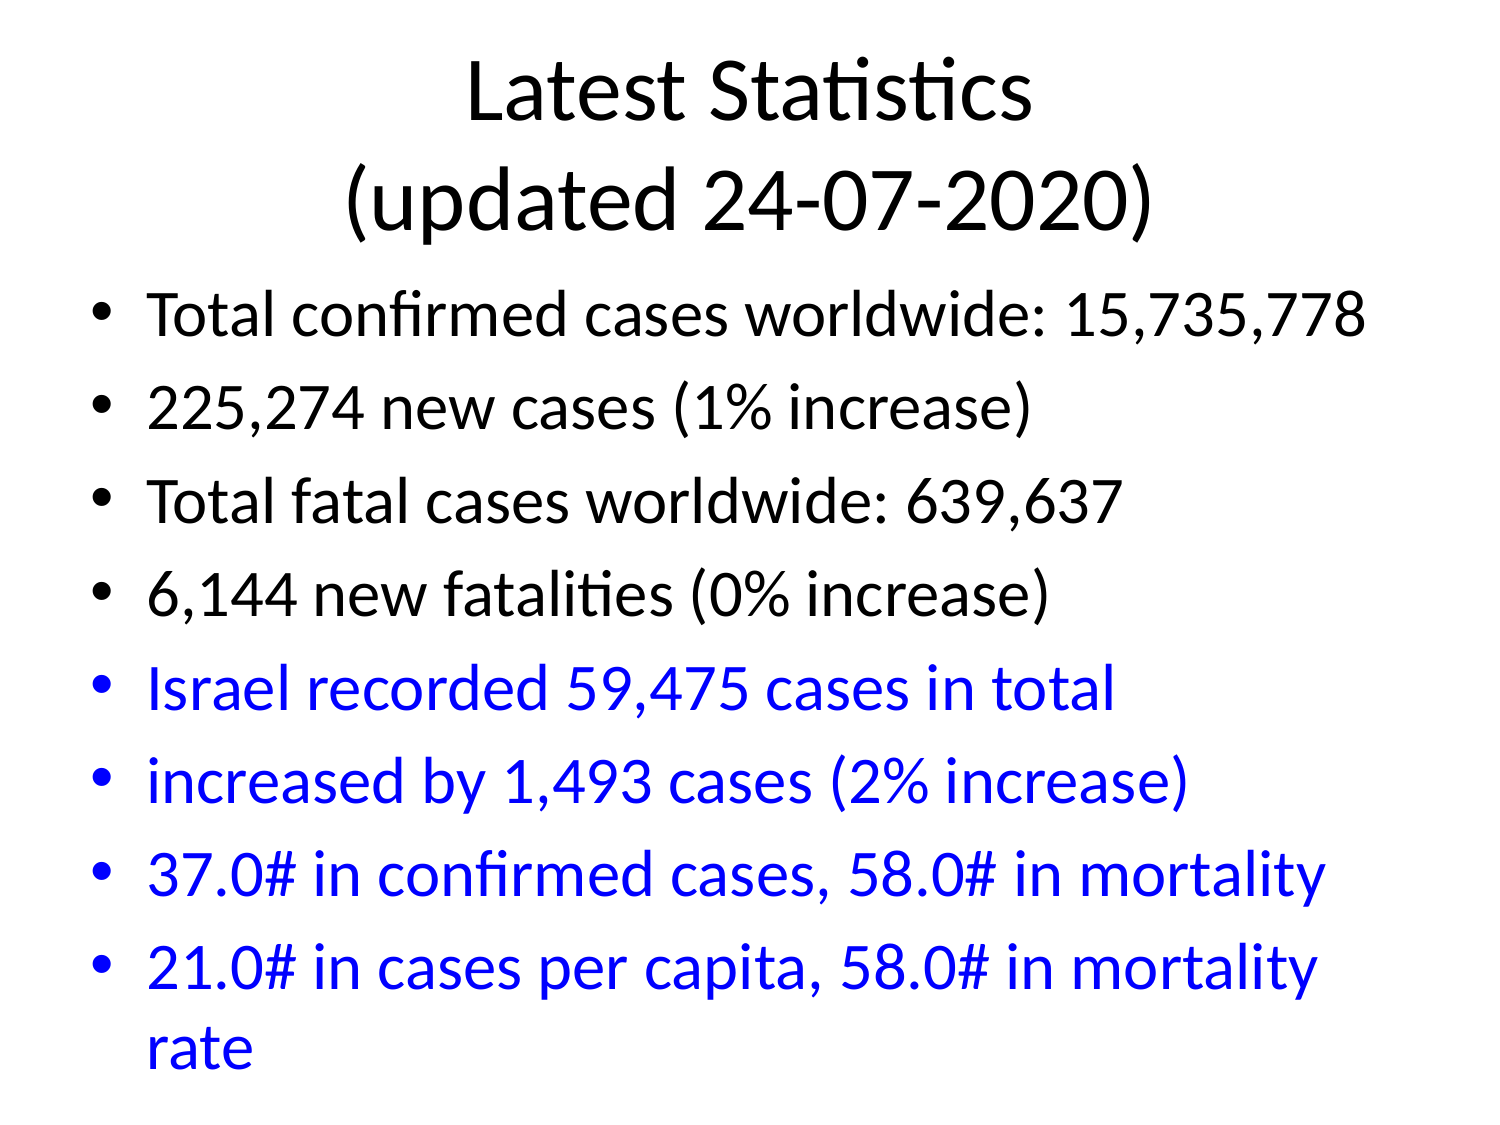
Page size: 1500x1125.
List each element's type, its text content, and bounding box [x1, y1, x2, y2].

title Latest Statistics (updated 24-07-2020) [75, 45, 1425, 233]
list Total confirmed cases worldwide: 15,735,778 225,274 new cases (1% increase) Total fatal cases worldwide: 639,637 6,144 new fatalities (0% increase) Israel recorded 59,475 cases in total increased by 1,493 cases (2% increase) 37.0# in confirmed cases, 58.0# in mortality 21.0# in cases per capita, 58.0# in mortality rate [75, 262, 1425, 1005]
